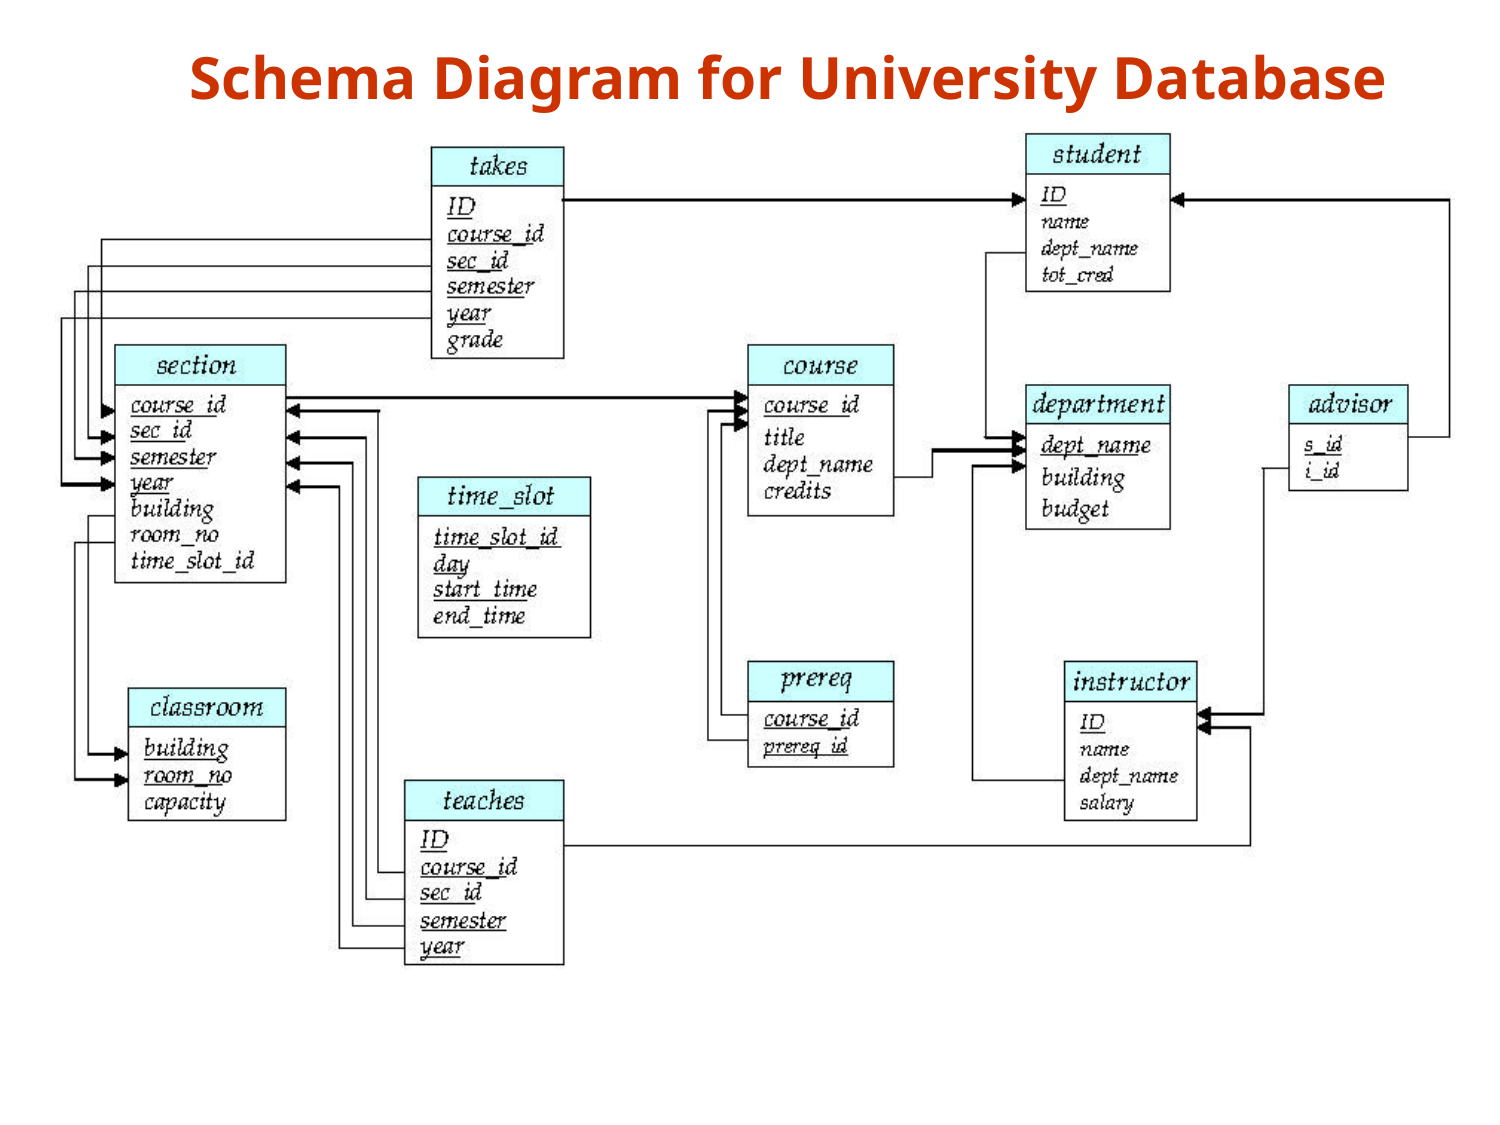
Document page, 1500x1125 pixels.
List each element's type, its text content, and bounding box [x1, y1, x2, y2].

picture [55, 120, 1455, 971]
title Schema Diagram for University Database [126, 19, 1451, 118]
